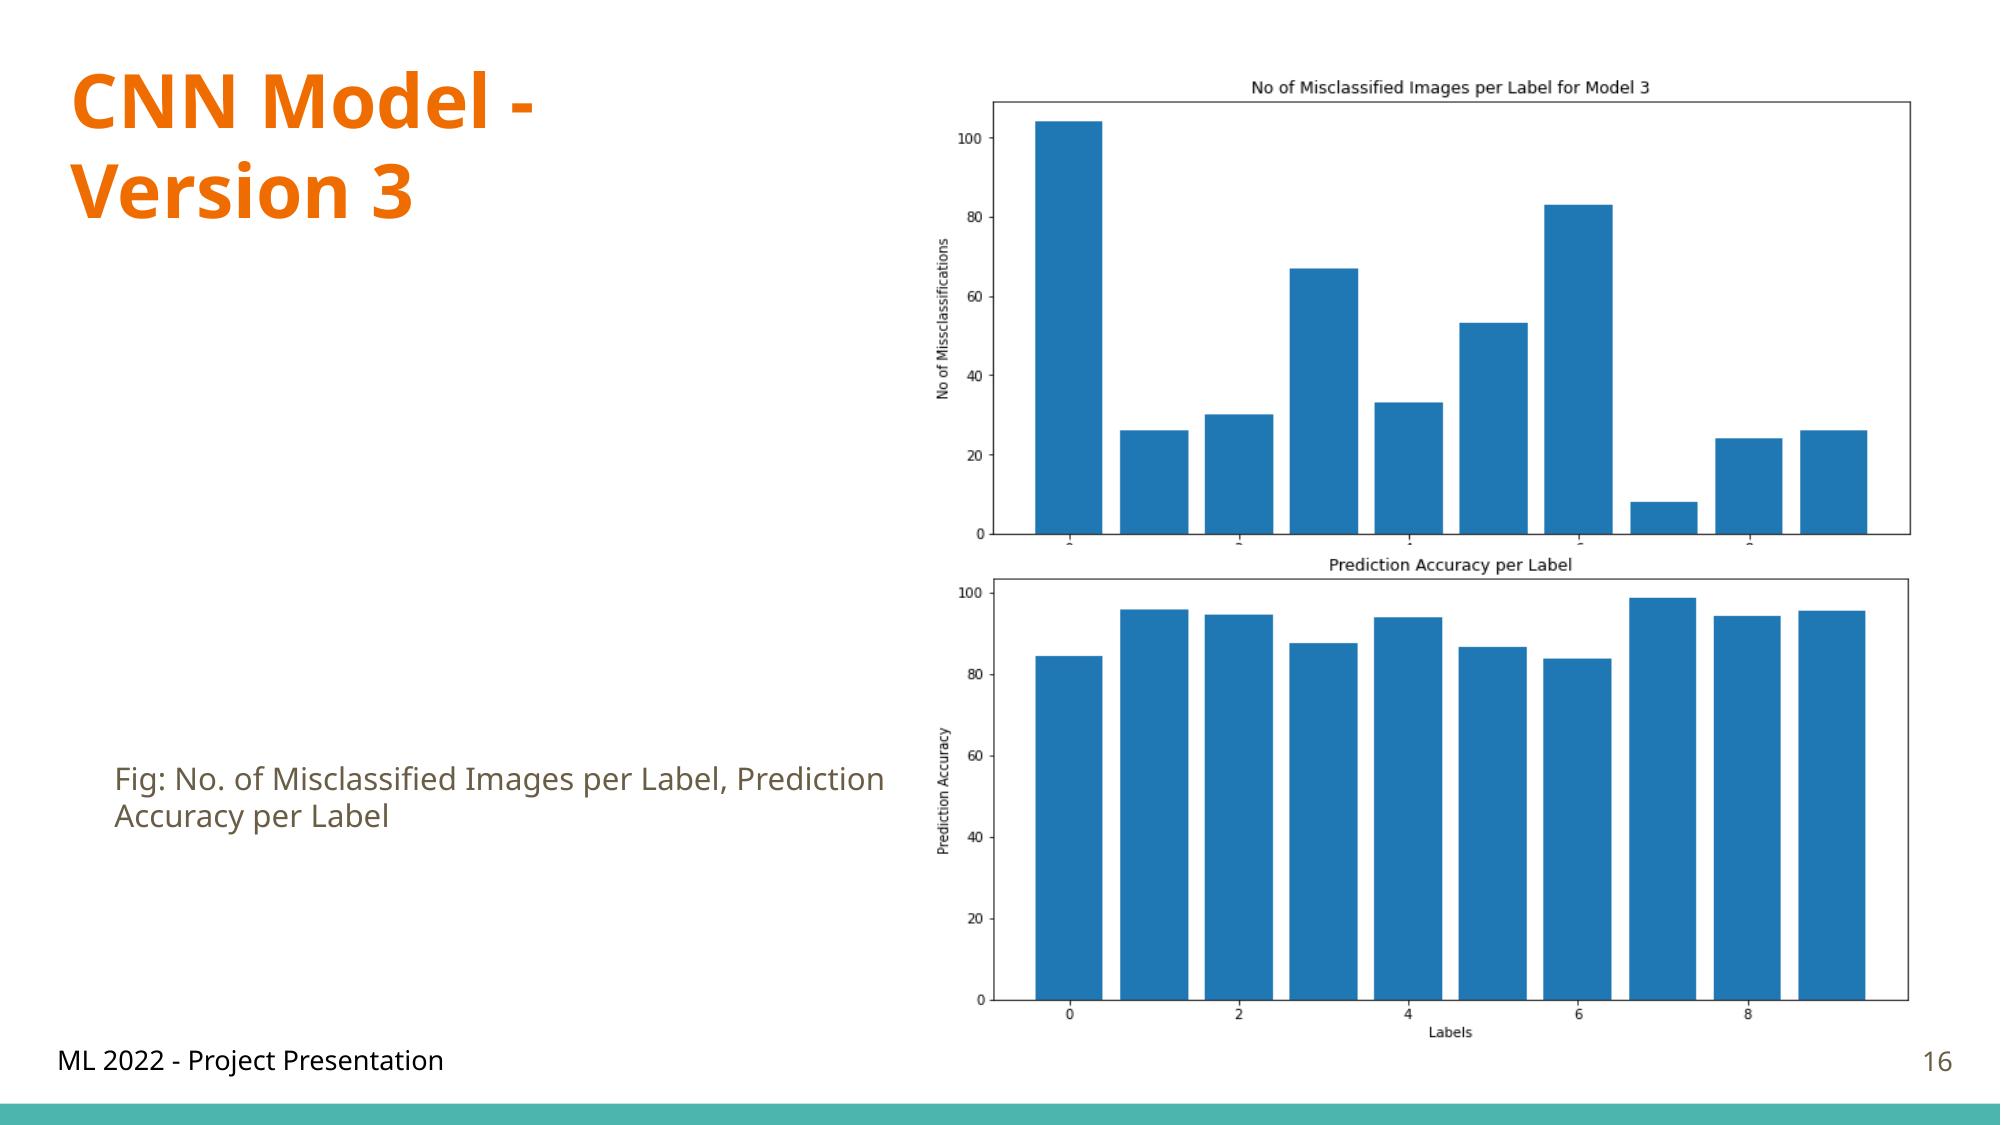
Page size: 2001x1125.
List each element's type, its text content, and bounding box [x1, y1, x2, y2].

text_box Fig: No. of Misclassified Images per Label, Prediction Accuracy per Label [99, 744, 912, 849]
picture [917, 75, 1930, 1049]
slide_number ‹#› [1859, 1019, 1974, 1106]
title CNN Model - Version 3 [50, 33, 813, 161]
